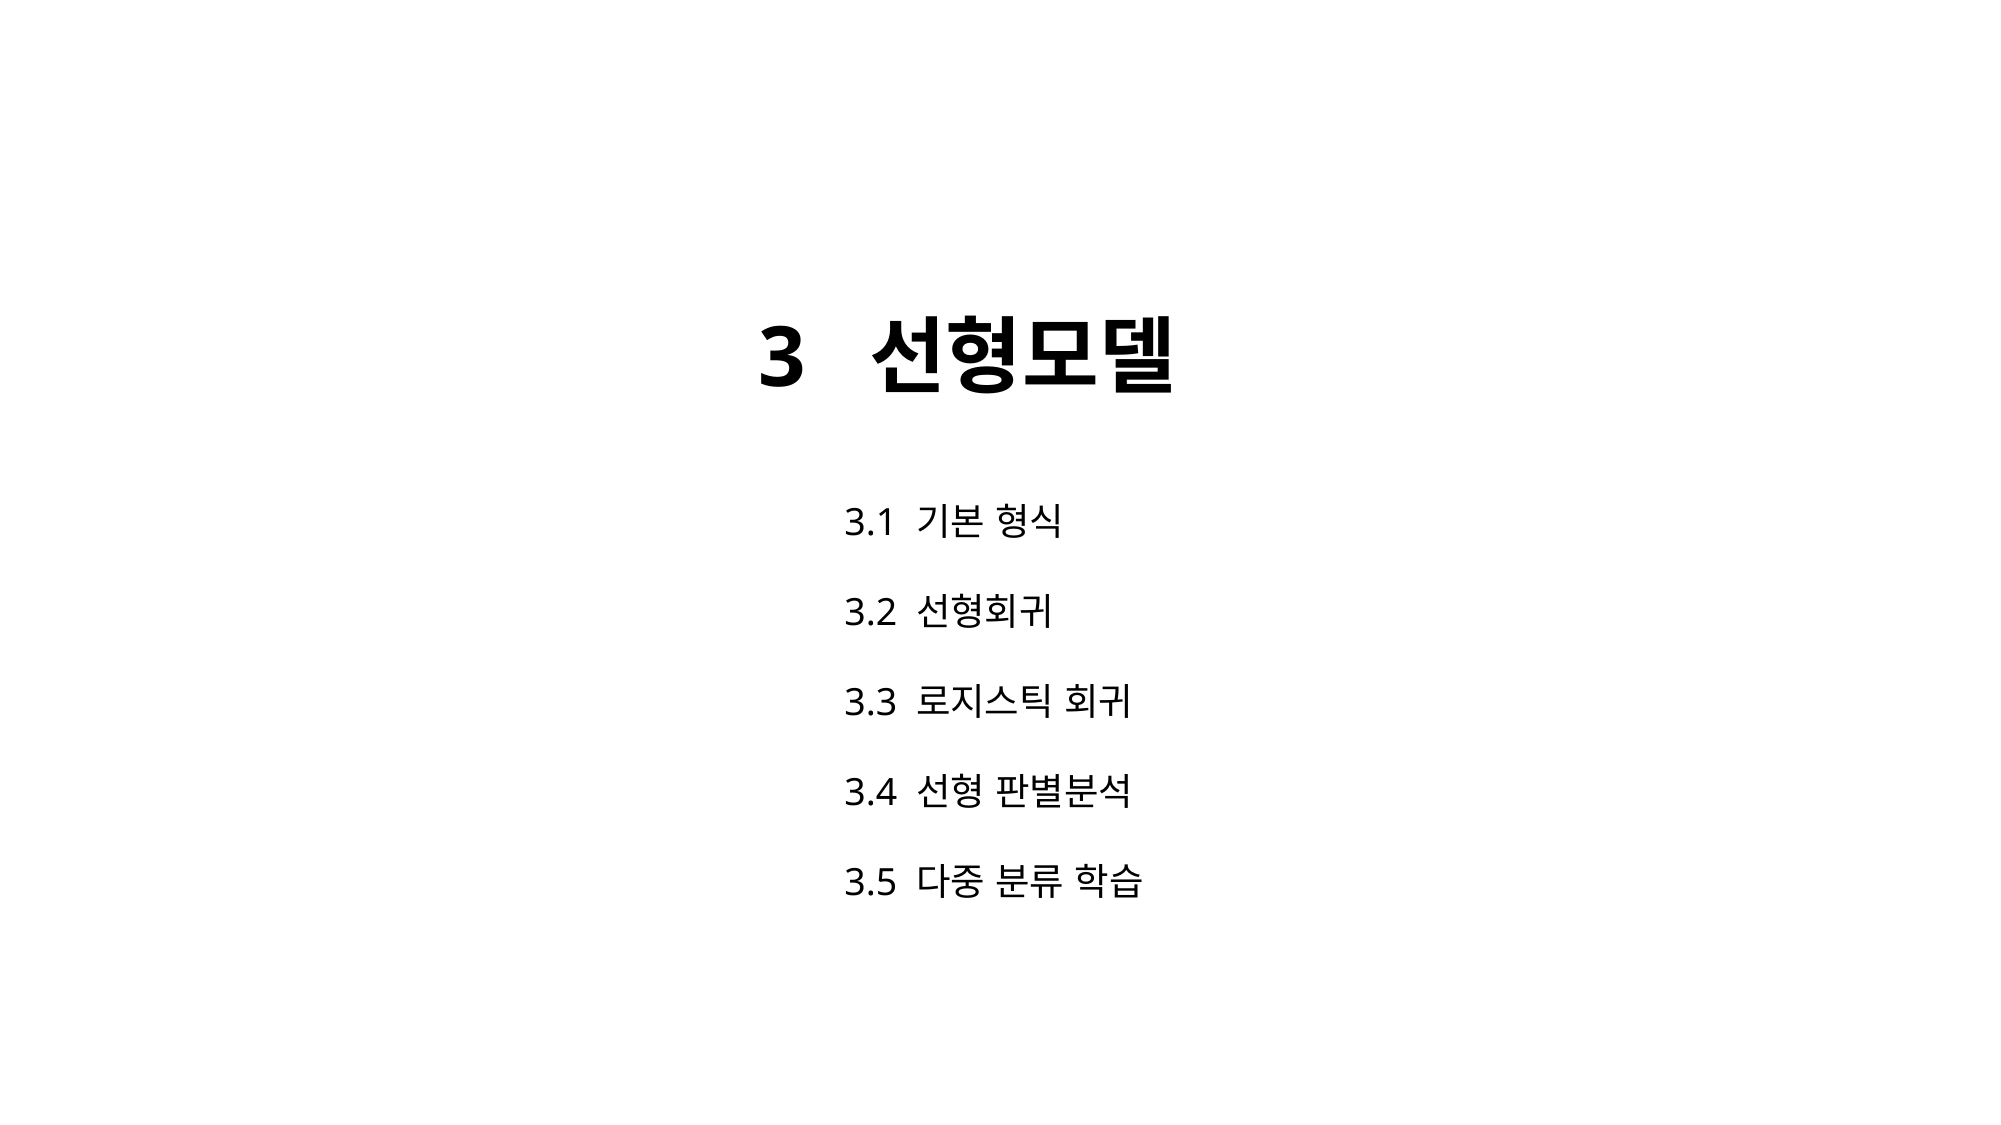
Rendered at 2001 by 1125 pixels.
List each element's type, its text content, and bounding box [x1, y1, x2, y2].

text_box 3 선형모델 [743, 295, 1191, 411]
text_box 3.1 기본 형식 3.2 선형회귀 3.3 로지스틱 회귀 3.4 선형 판별분석 3.5 다중 분류 학습 [829, 445, 1160, 910]
